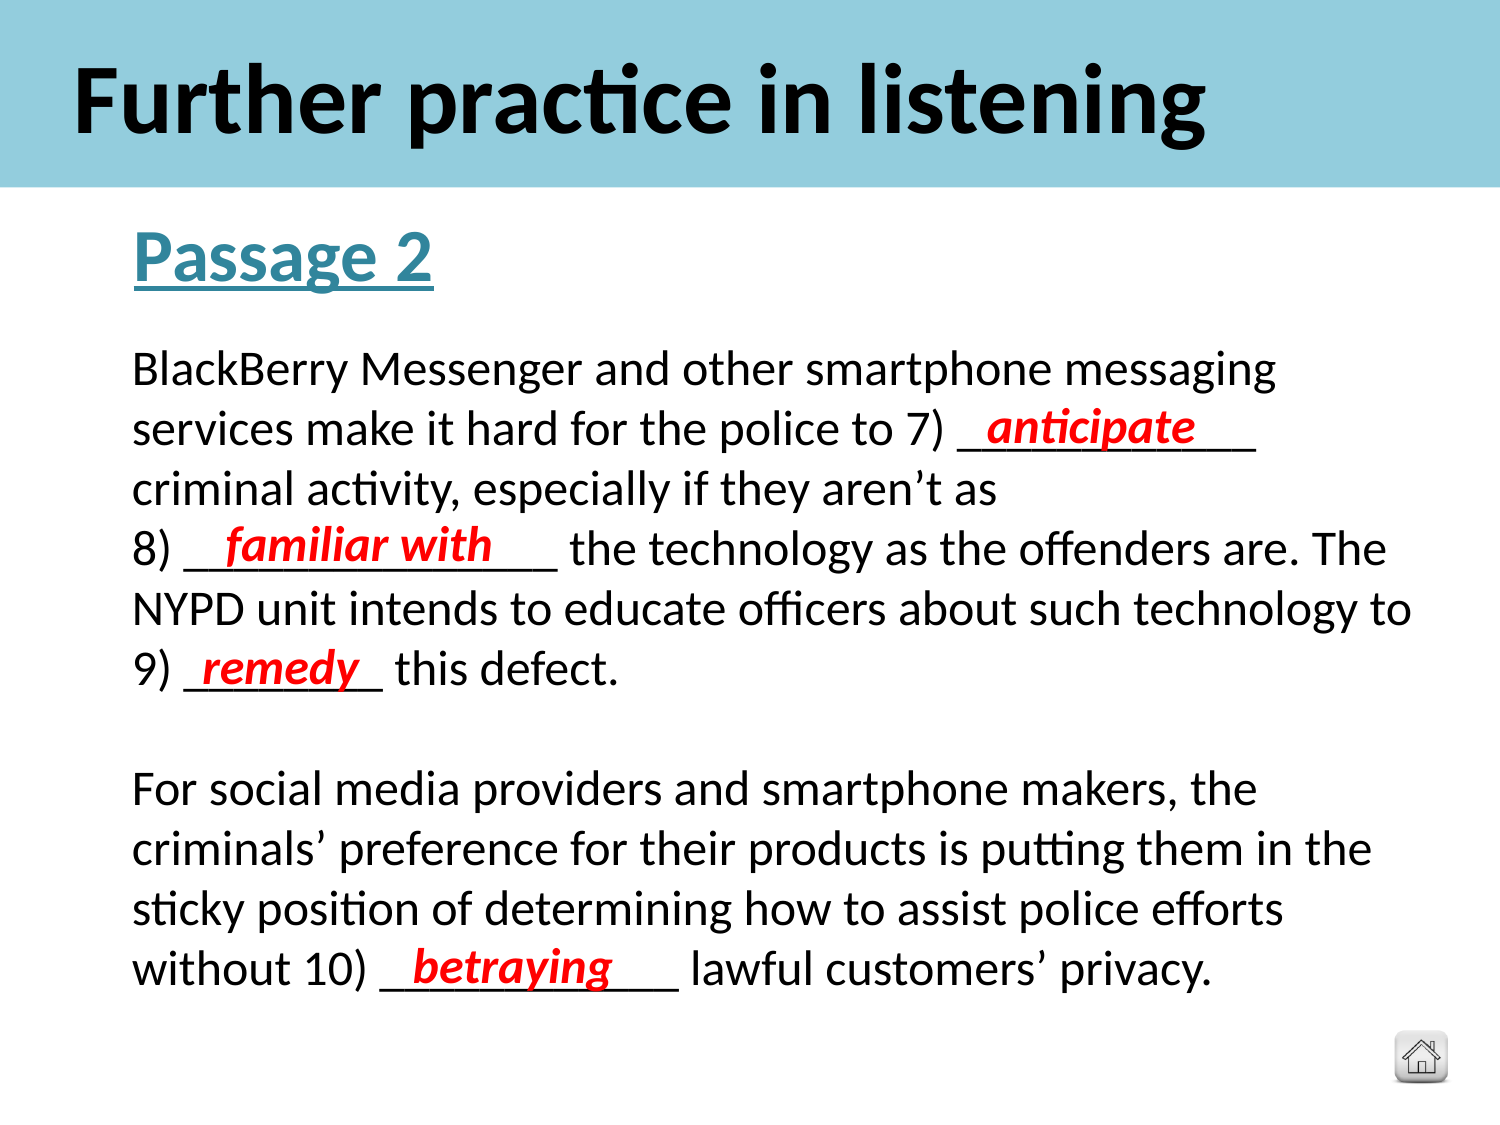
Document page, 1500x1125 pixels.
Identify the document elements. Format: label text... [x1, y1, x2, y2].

text_box remedy [187, 627, 434, 703]
text_box familiar with [210, 503, 528, 579]
text_box Further practice in listening [0, 0, 1500, 190]
text_box anticipate [960, 386, 1278, 462]
text_box BlackBerry Messenger and other smartphone messaging services make it hard for the police to 7) ____________ criminal activity, especially if they aren’t as 8) _______________ the technology as the offenders are. The NYPD unit intends to educate officers about such technology to 9) ________ this defect. For social media providers and smartphone makers, the criminals’ preference for their products is putting them in the sticky position of determining how to assist police efforts without 10) ____________ lawful customers’ privacy. [117, 328, 1442, 1003]
picture [1382, 1019, 1460, 1097]
text_box betraying [386, 925, 645, 1001]
text_box Passage 2 [118, 199, 449, 304]
